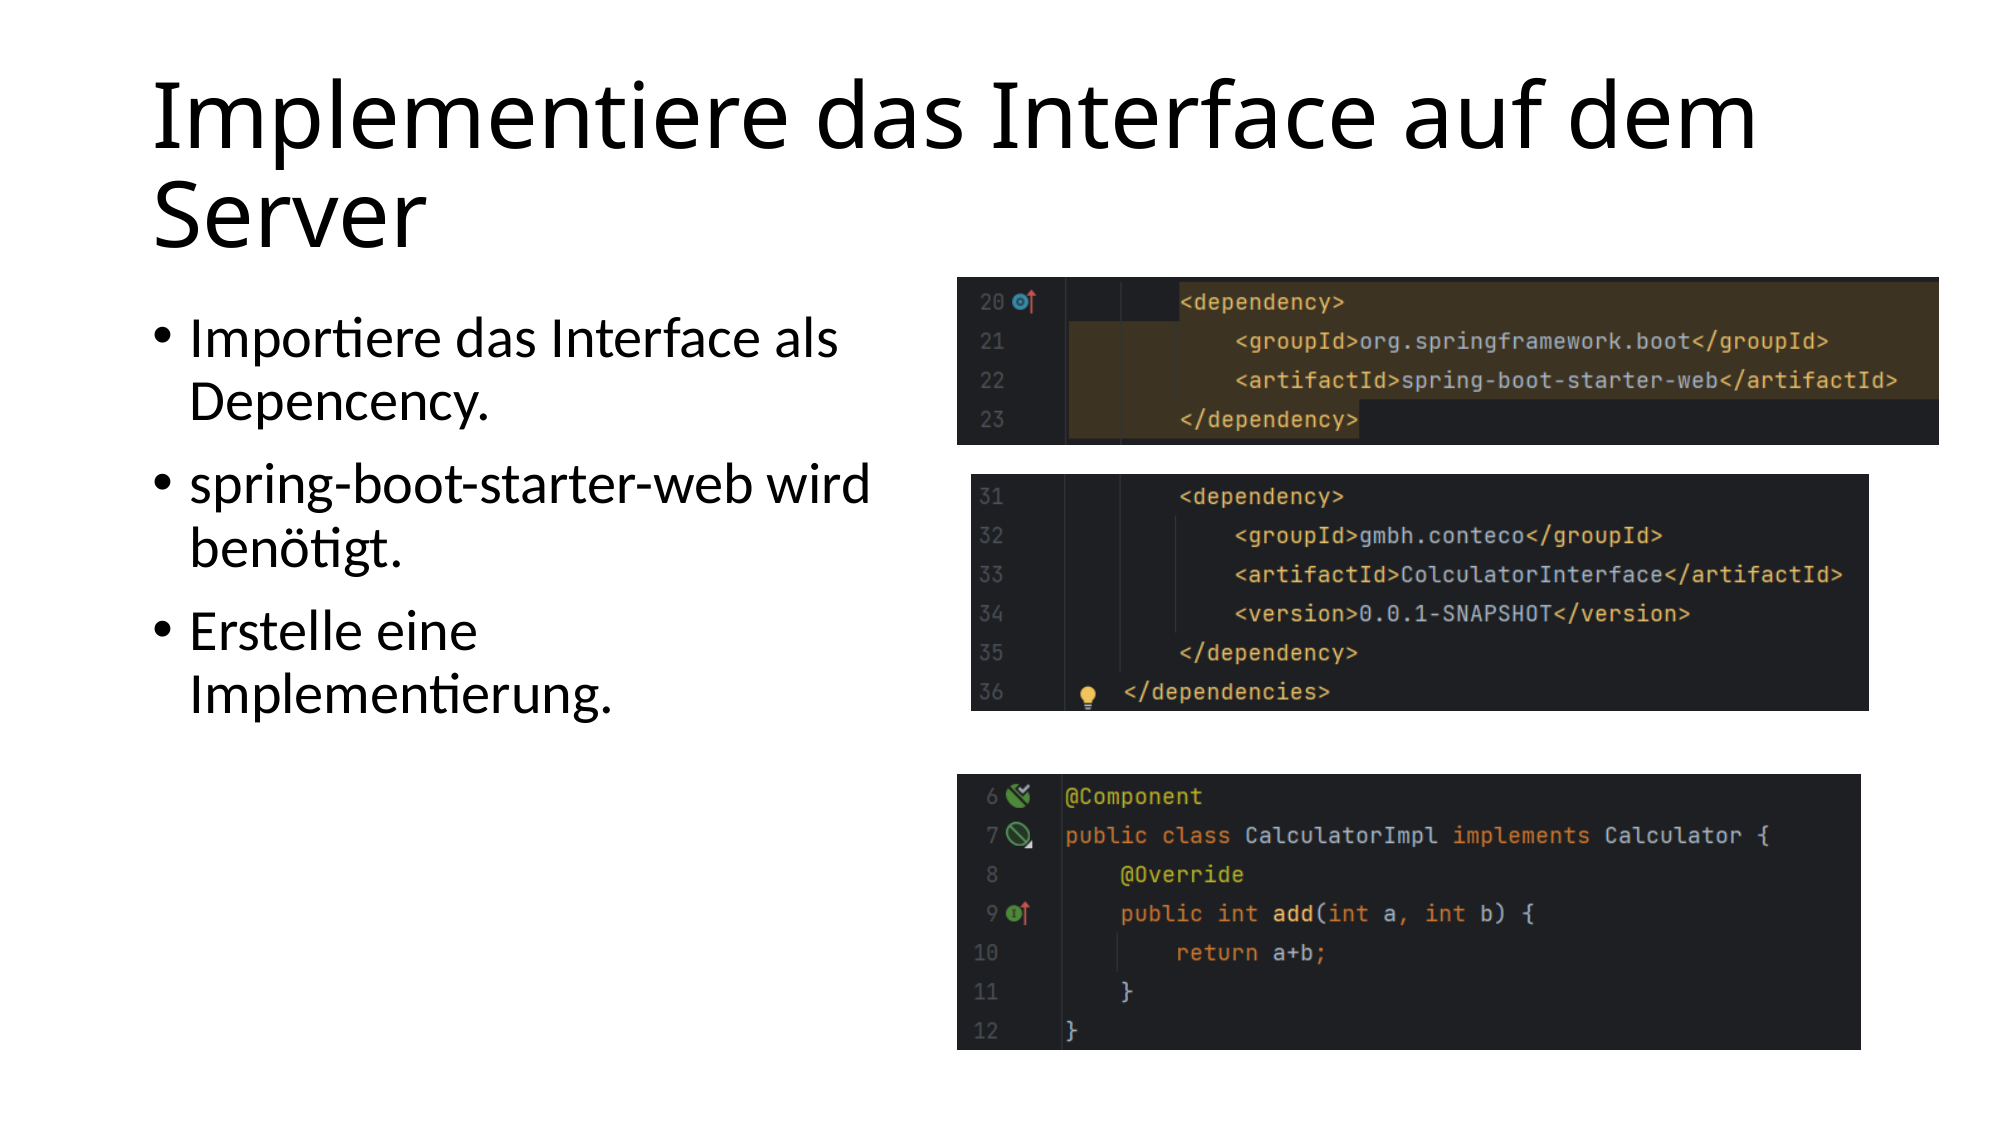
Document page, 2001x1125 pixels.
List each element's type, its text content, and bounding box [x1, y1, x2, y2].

picture [957, 277, 1939, 445]
list Importiere das Interface als Depencency. spring-boot-starter-web wird benötigt. Erstelle eine Implementierung. [137, 299, 915, 1014]
picture [971, 474, 1869, 711]
title Implementiere das Interface auf dem Server [137, 59, 1863, 278]
picture [957, 774, 1861, 1050]
